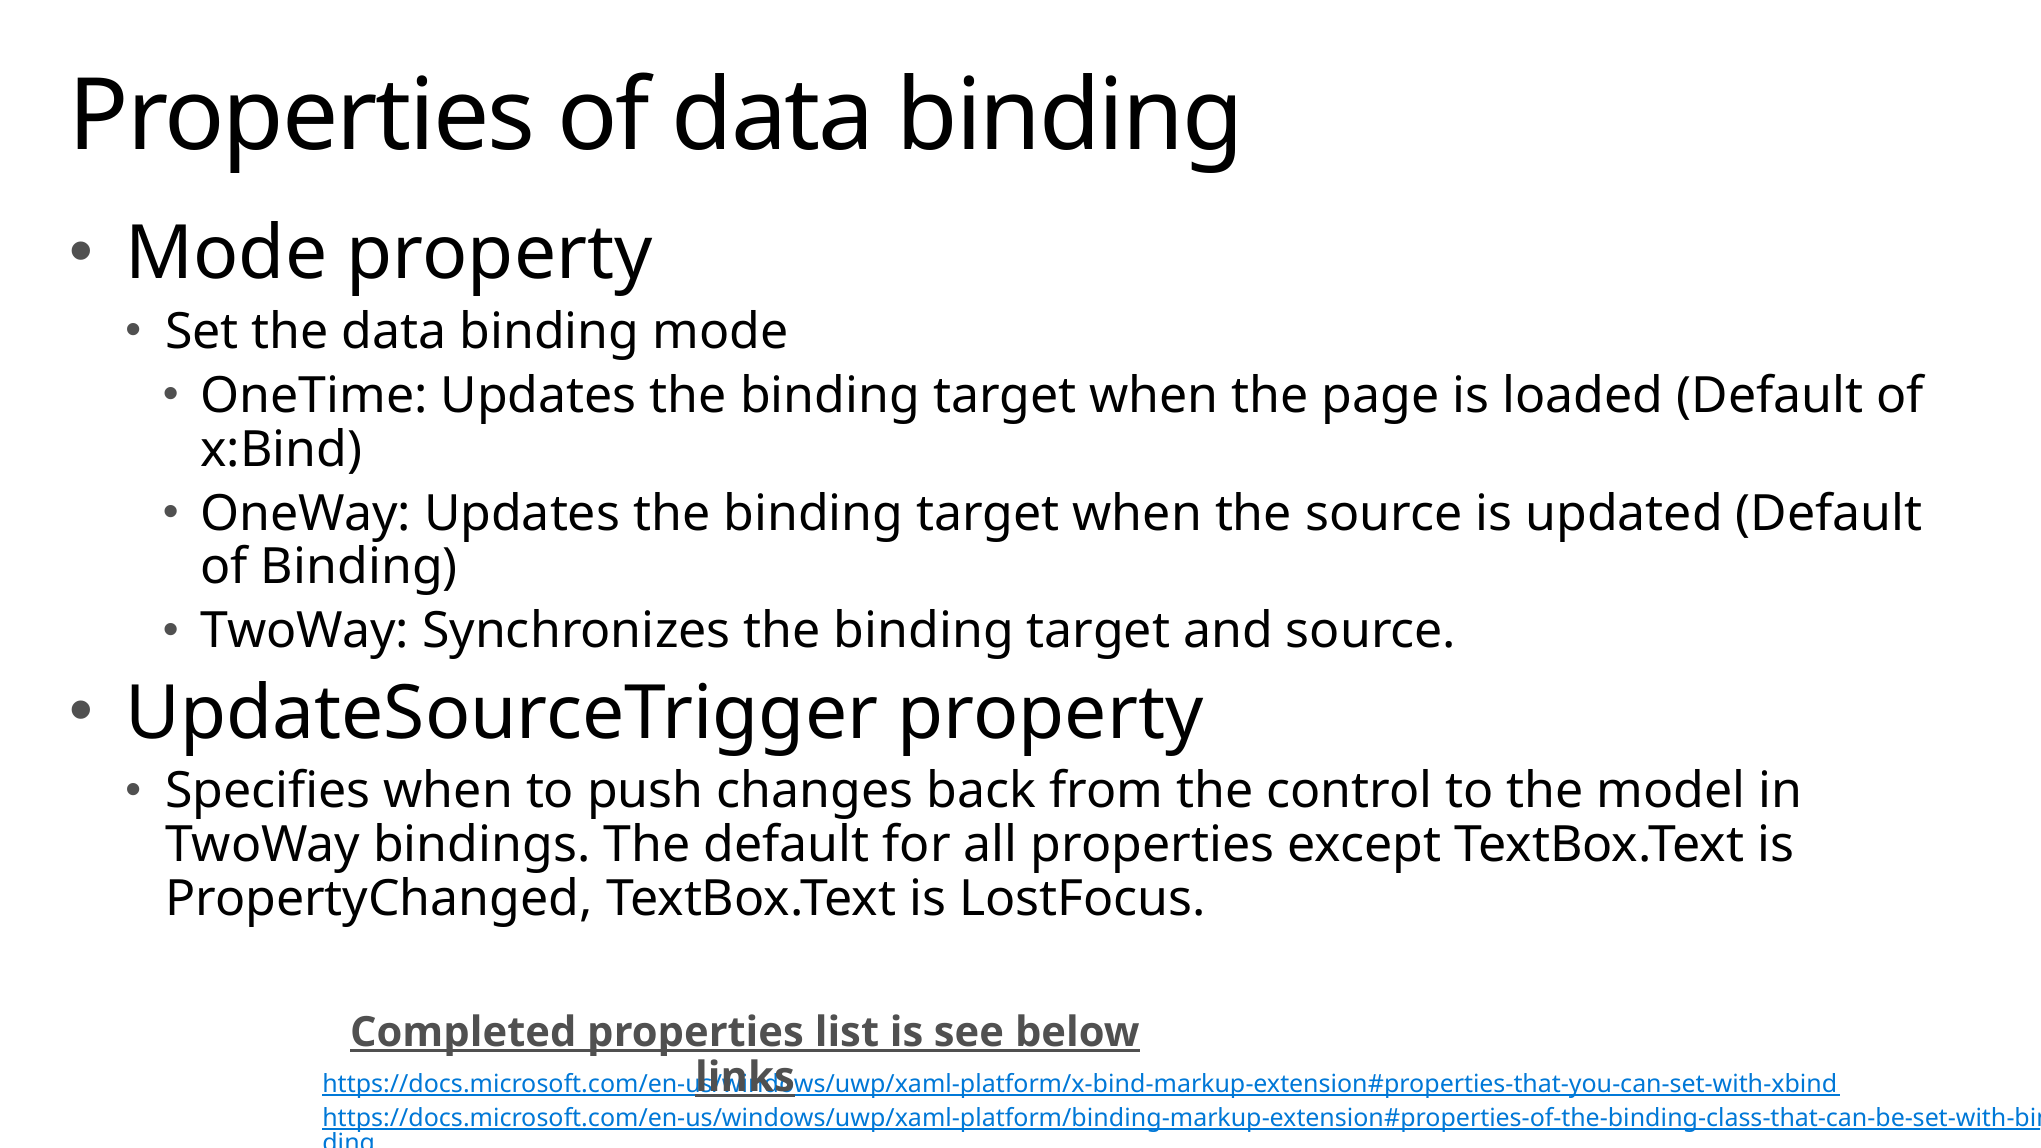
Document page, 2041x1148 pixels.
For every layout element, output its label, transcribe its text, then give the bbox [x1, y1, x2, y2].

title Properties of data binding [45, 48, 1996, 199]
text_box https://docs.microsoft.com/en-us/windows/uwp/xaml-platform/x-bind-markup-extension#properties-that-you-can-set-with-xbind https://docs.microsoft.com/en-us/windows/uwp/xaml-platform/binding-markup-extension#properties-of-the-binding-class-that-can-be-set-with-binding [307, 1059, 2041, 1143]
text_box Completed properties list is see below links [282, 986, 1208, 1125]
list Mode property Set the data binding mode OneTime: Updates the binding target when the page is loaded (Default of x:Bind) OneWay: Updates the binding target when the source is updated (Default of Binding) TwoWay: Synchronizes the binding target and source. UpdateSourceTrigger property Specifies when to push changes back from the control to the model in TwoWay bindings. The default for all properties except TextBox.Text is PropertyChanged, TextBox.Text is LostFocus. [45, 199, 1995, 963]
